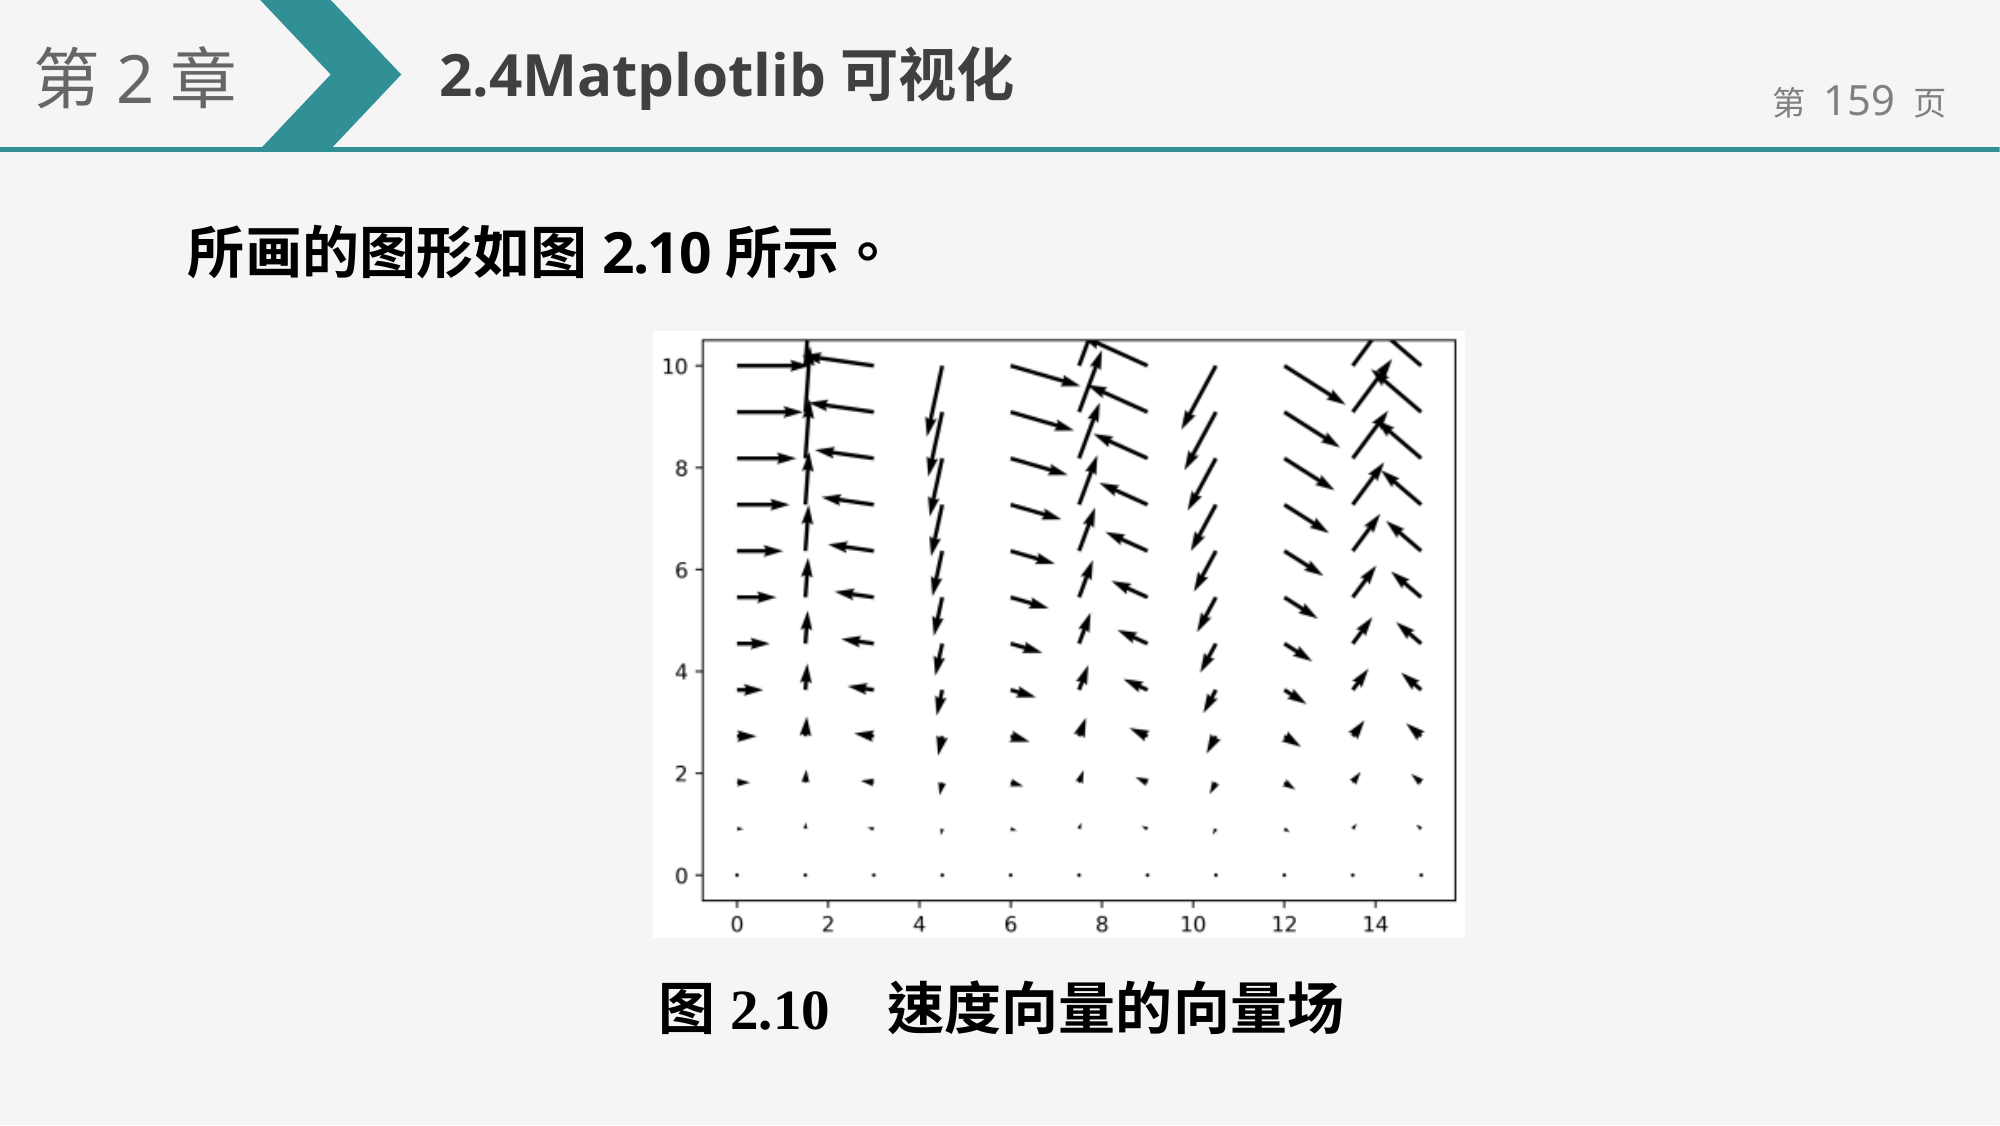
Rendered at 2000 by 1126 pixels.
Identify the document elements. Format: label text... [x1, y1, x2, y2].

text_box 2.4Matplotlib可视化 [424, 31, 1366, 116]
text_box 第2章 [19, 29, 253, 125]
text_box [73, 190, 1927, 1099]
text_box [258, 0, 403, 148]
